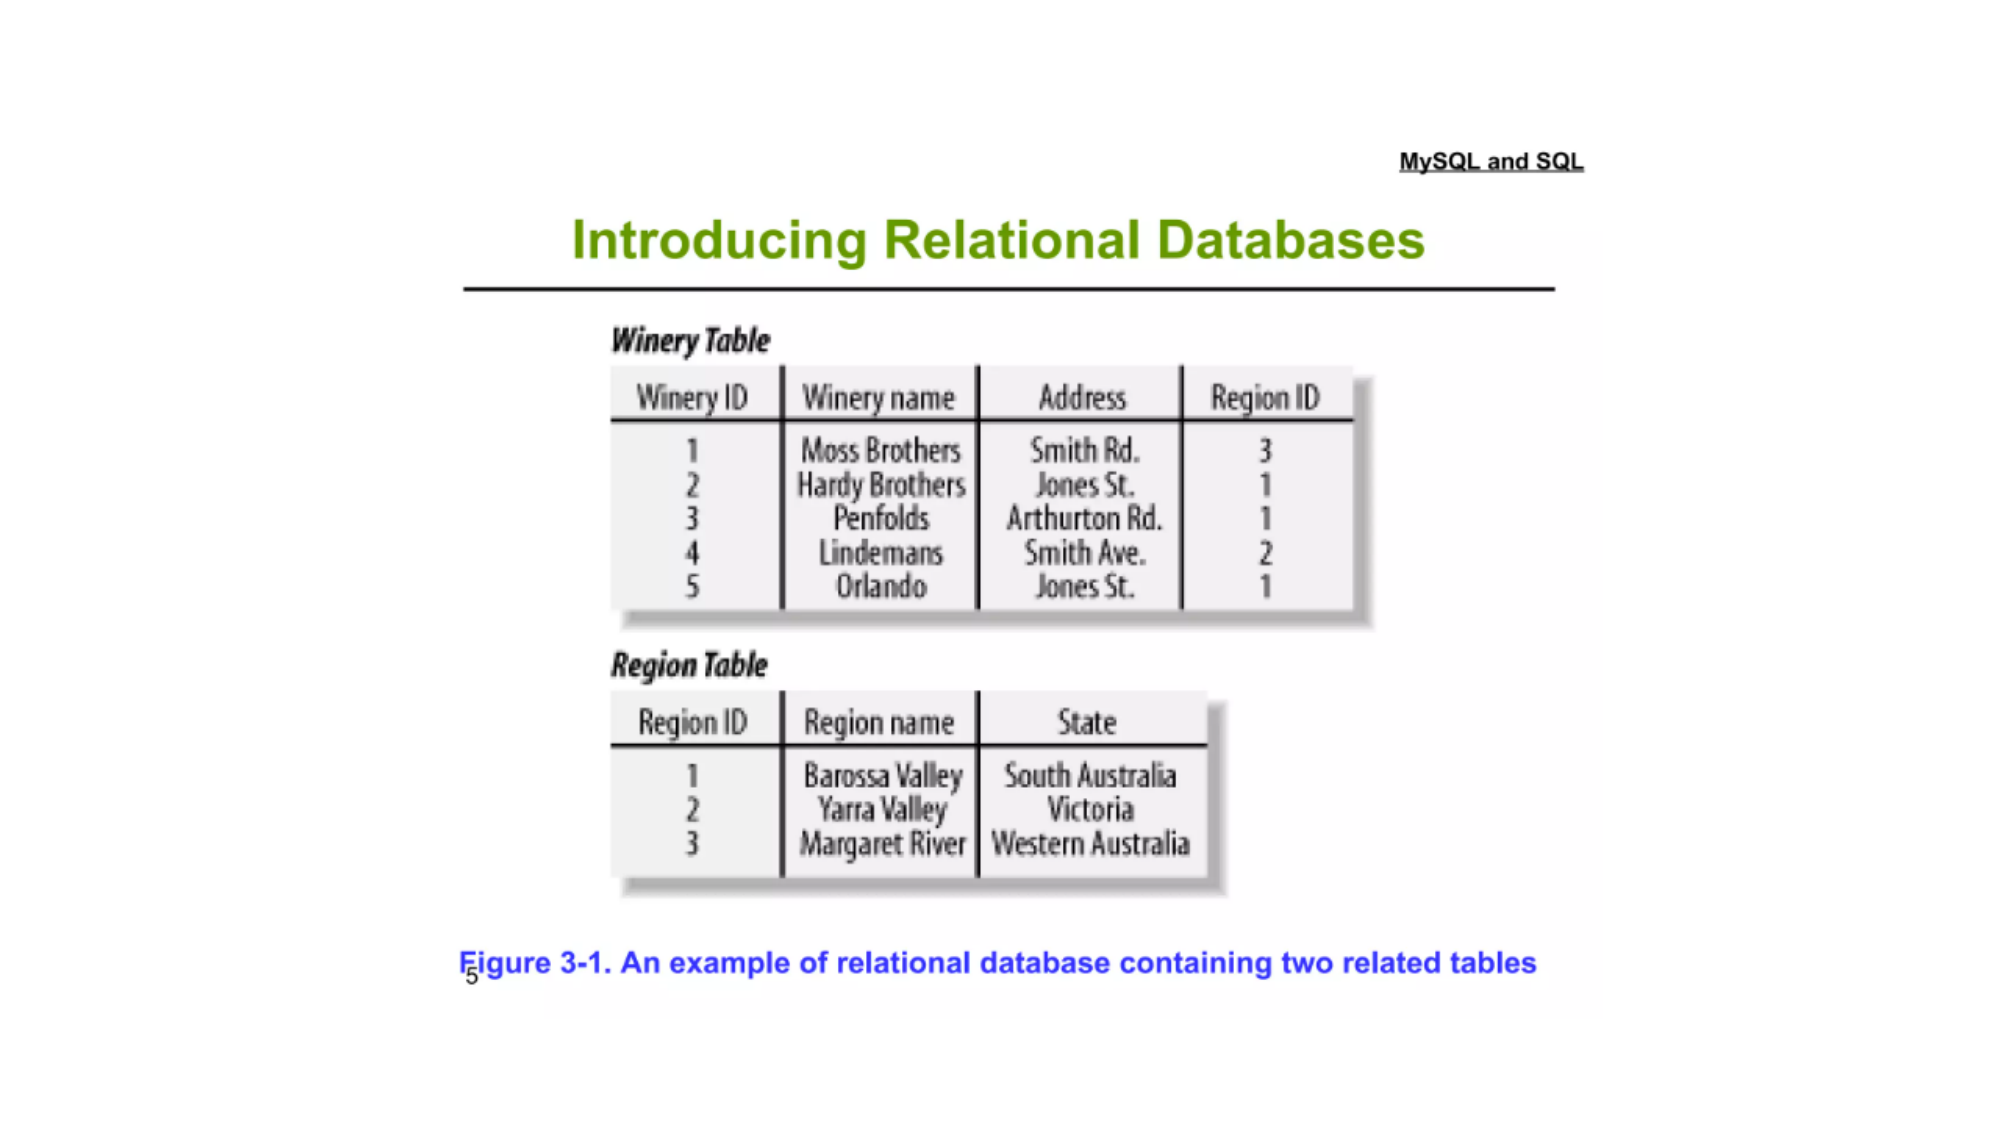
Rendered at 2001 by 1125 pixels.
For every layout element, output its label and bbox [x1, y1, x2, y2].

picture [413, 133, 1603, 1019]
